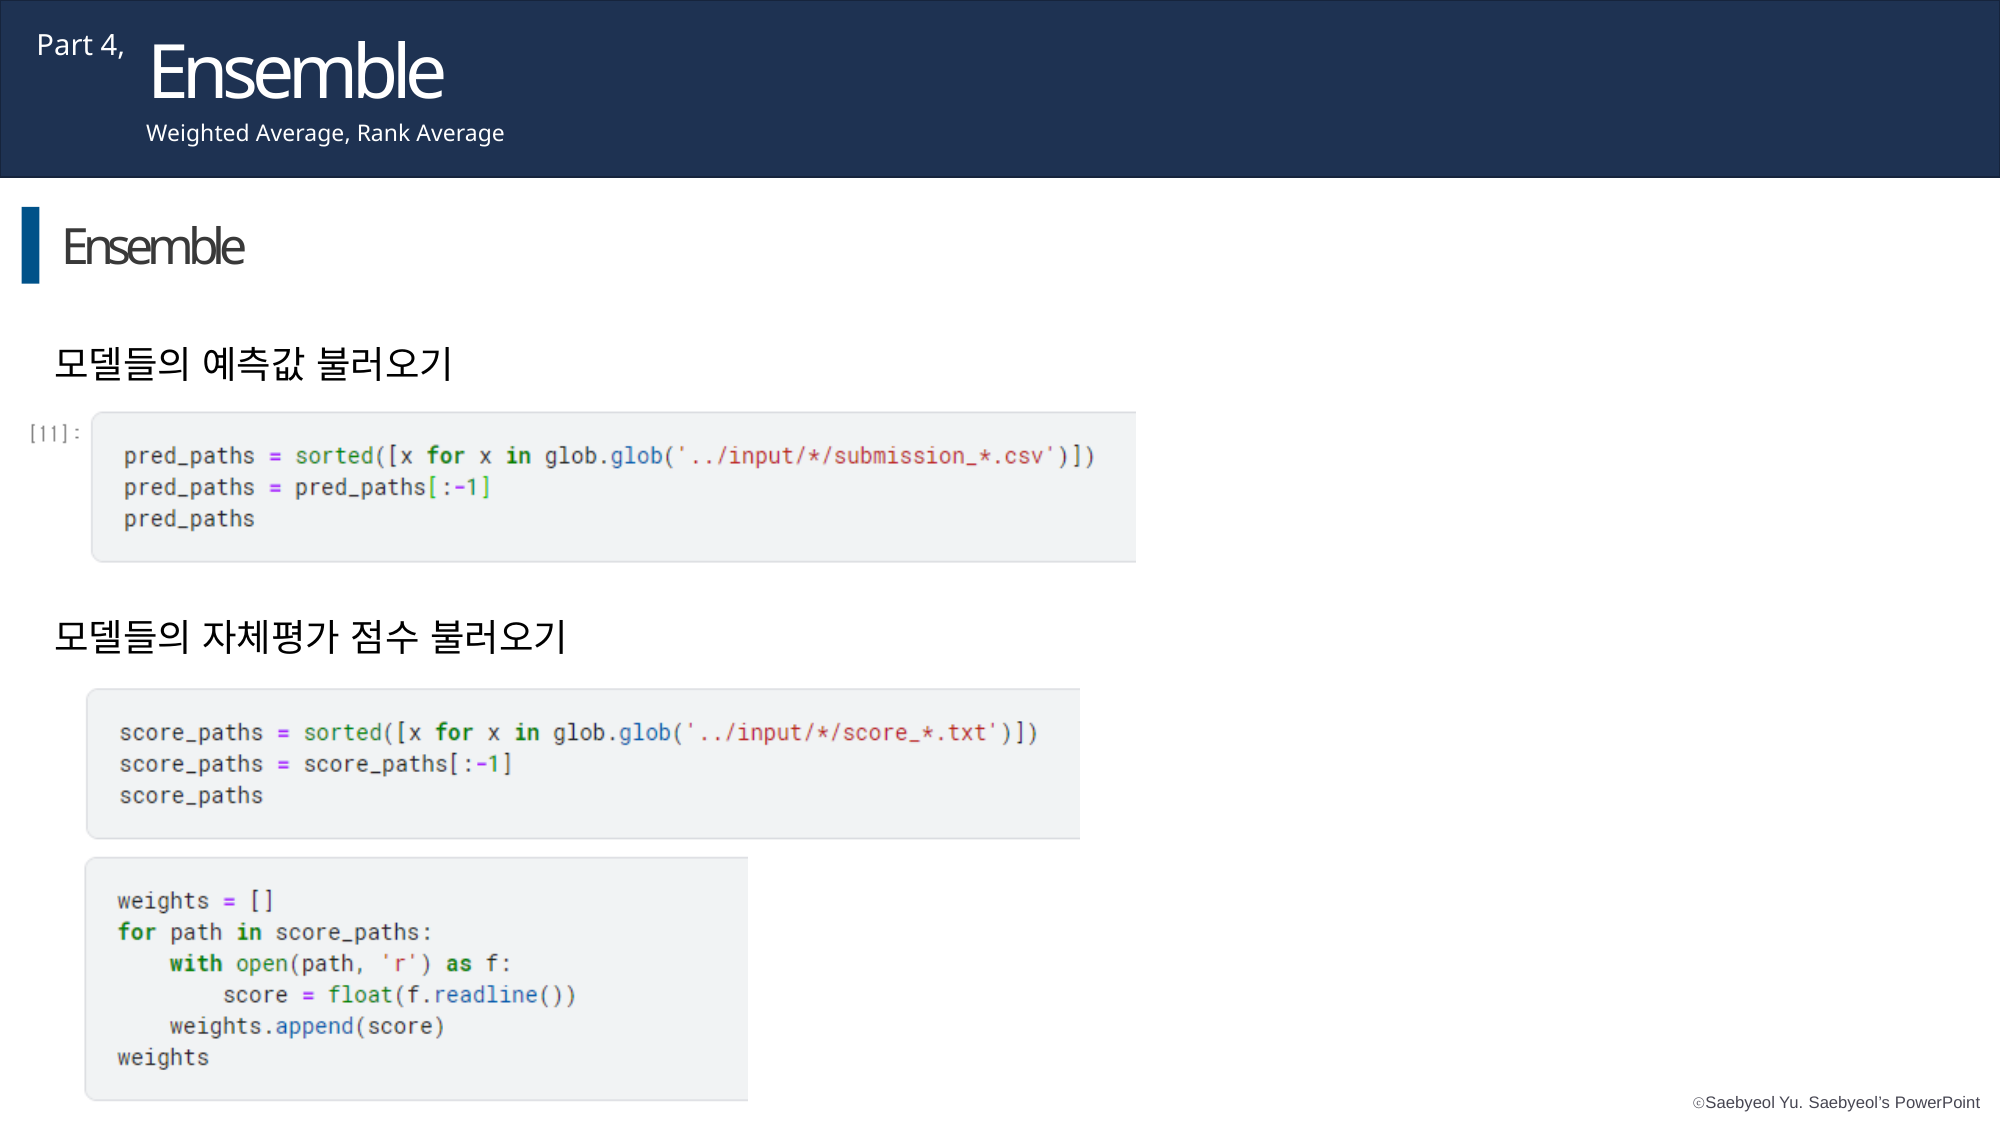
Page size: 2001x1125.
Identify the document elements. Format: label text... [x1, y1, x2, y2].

text_box 모델들의 자체평가 점수 불러오기 [39, 606, 644, 667]
text_box Ensemble [46, 207, 263, 283]
text_box [0, 0, 2000, 178]
text_box [21, 206, 40, 285]
text_box Weighted Average, Rank Average [131, 110, 521, 154]
text_box 모델들의 예측값 불러오기 [39, 333, 514, 393]
text_box Ensemble [132, 16, 463, 110]
picture [66, 676, 1080, 1106]
text_box Part 4, [21, 19, 148, 69]
picture [21, 393, 1136, 577]
